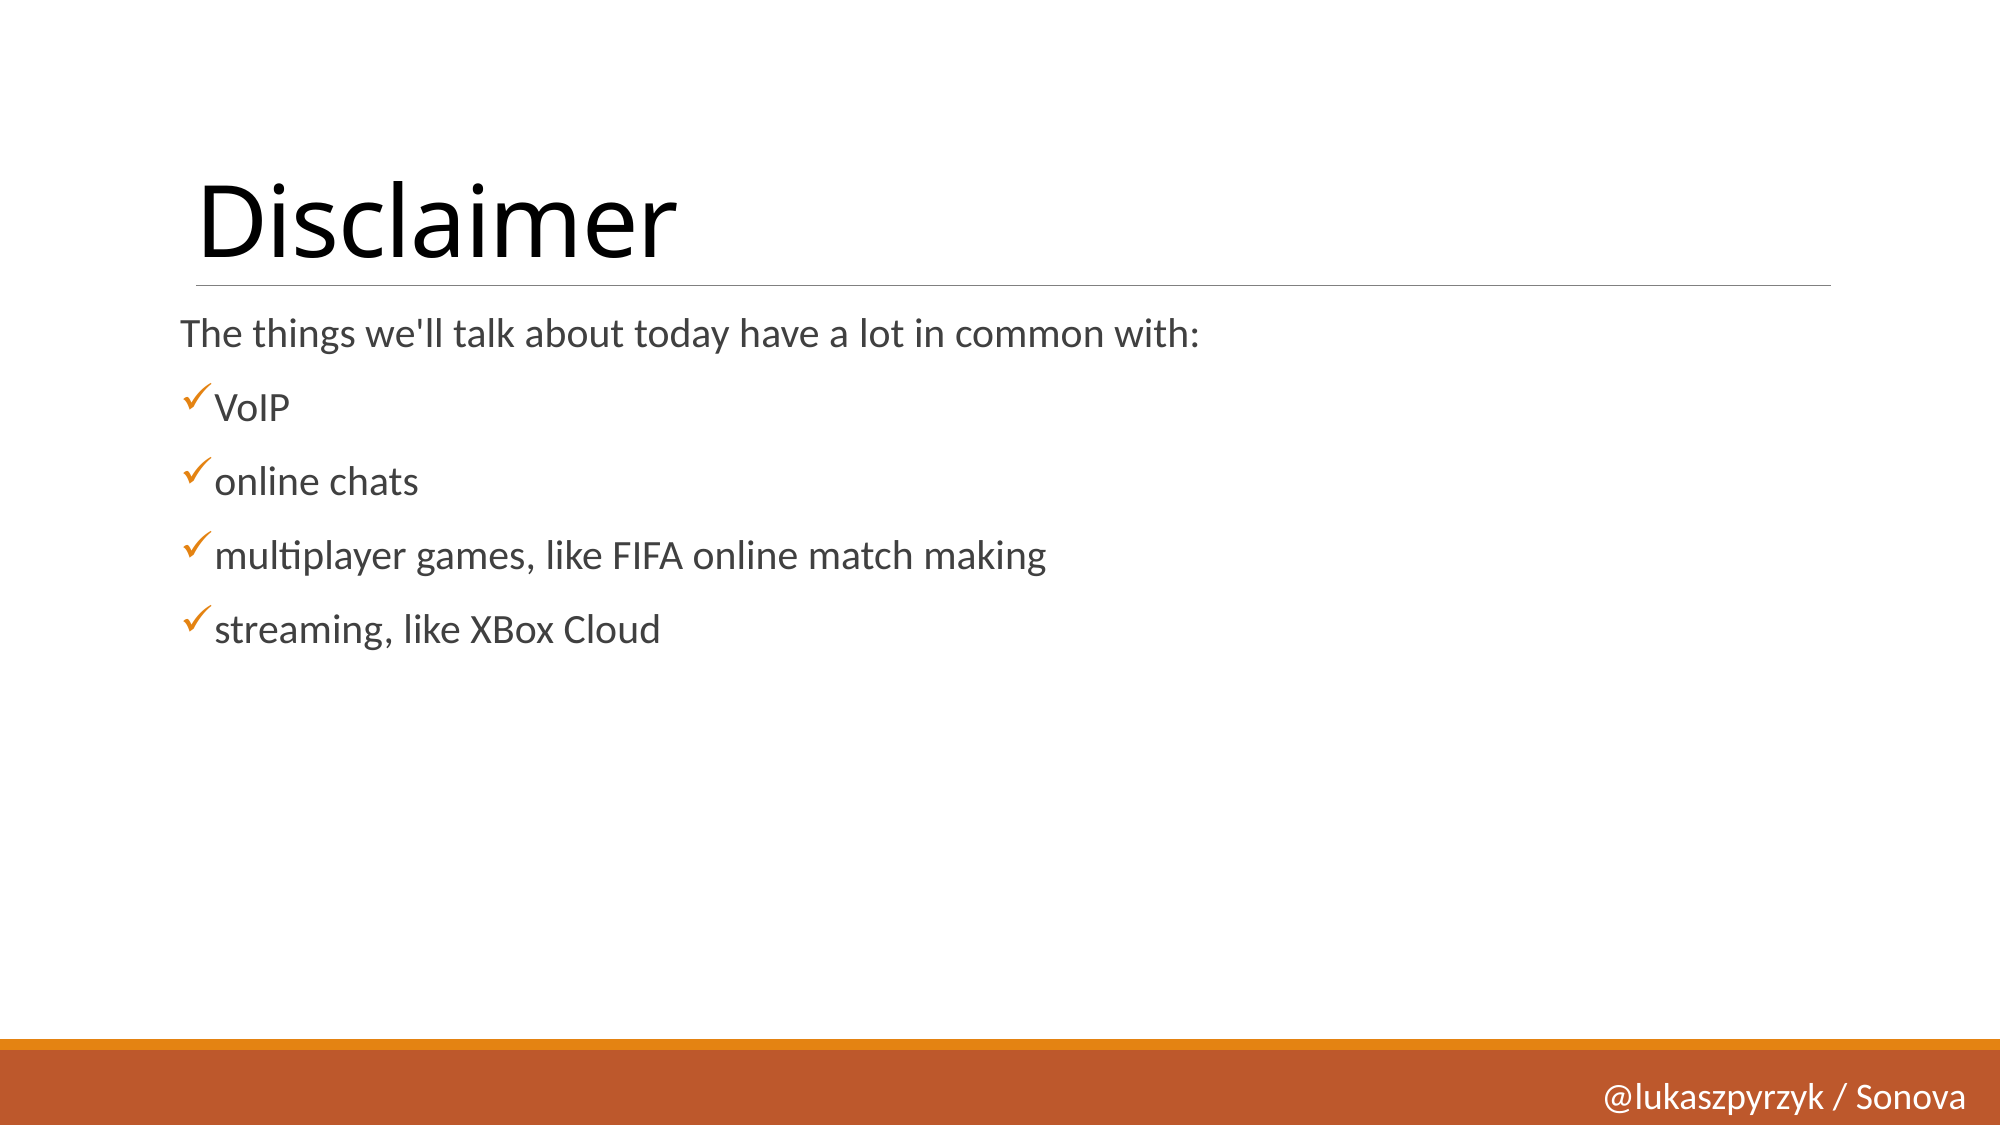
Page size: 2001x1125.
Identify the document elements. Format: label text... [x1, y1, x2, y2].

title Disclaimer [180, 47, 1830, 285]
list The things we'll talk about today have a lot in common with: VoIP online chats multiplayer games, like FIFA online match making streaming, like XBox Cloud [180, 303, 1830, 964]
text_box @lukaszpyrzyk / Sonova [1586, 1064, 1982, 1125]
